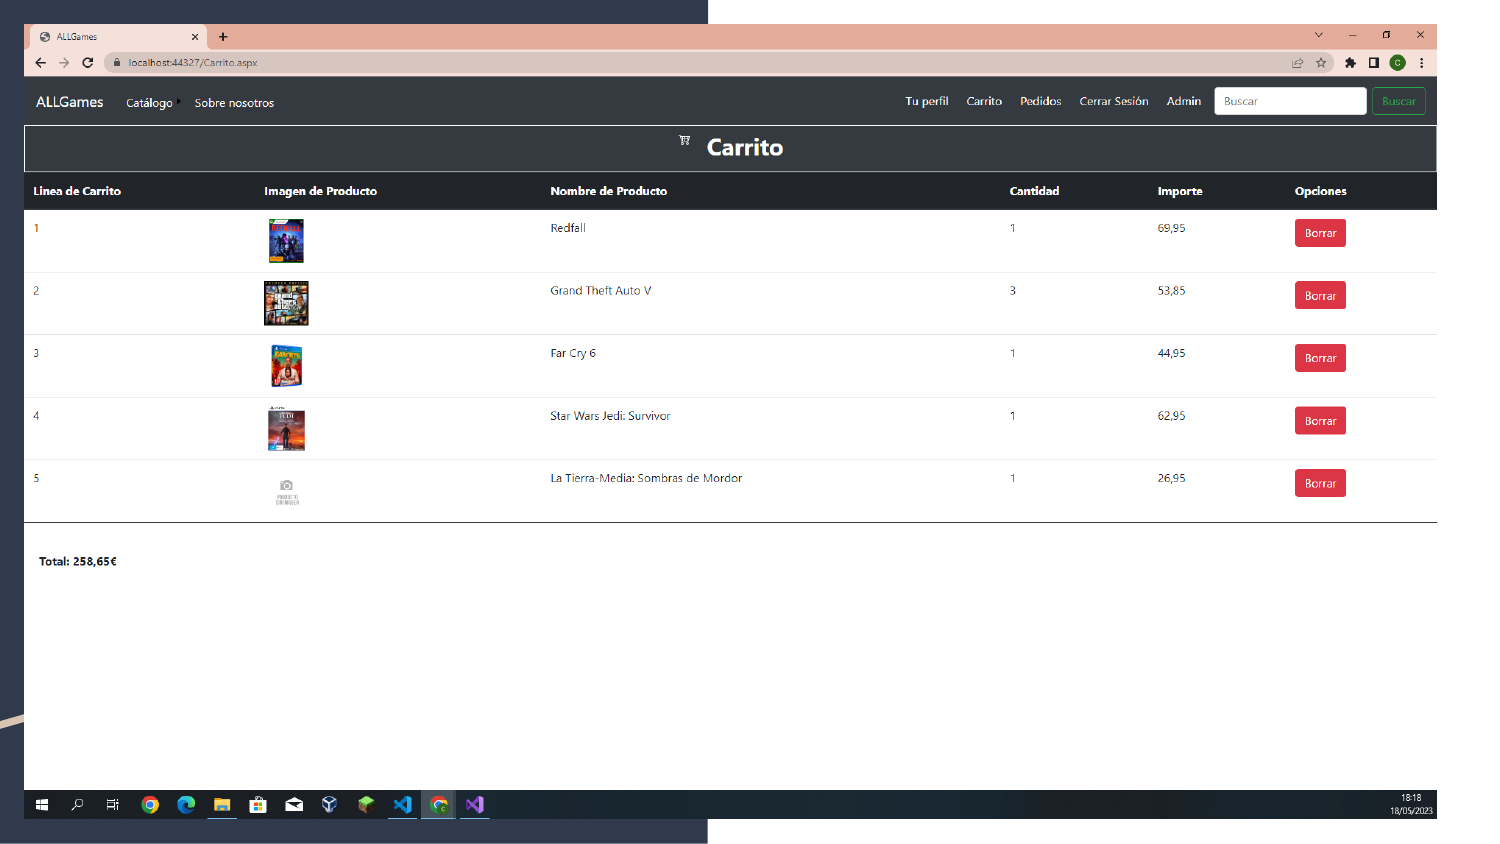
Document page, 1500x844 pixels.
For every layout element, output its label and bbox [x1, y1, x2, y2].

picture [24, 24, 1437, 819]
